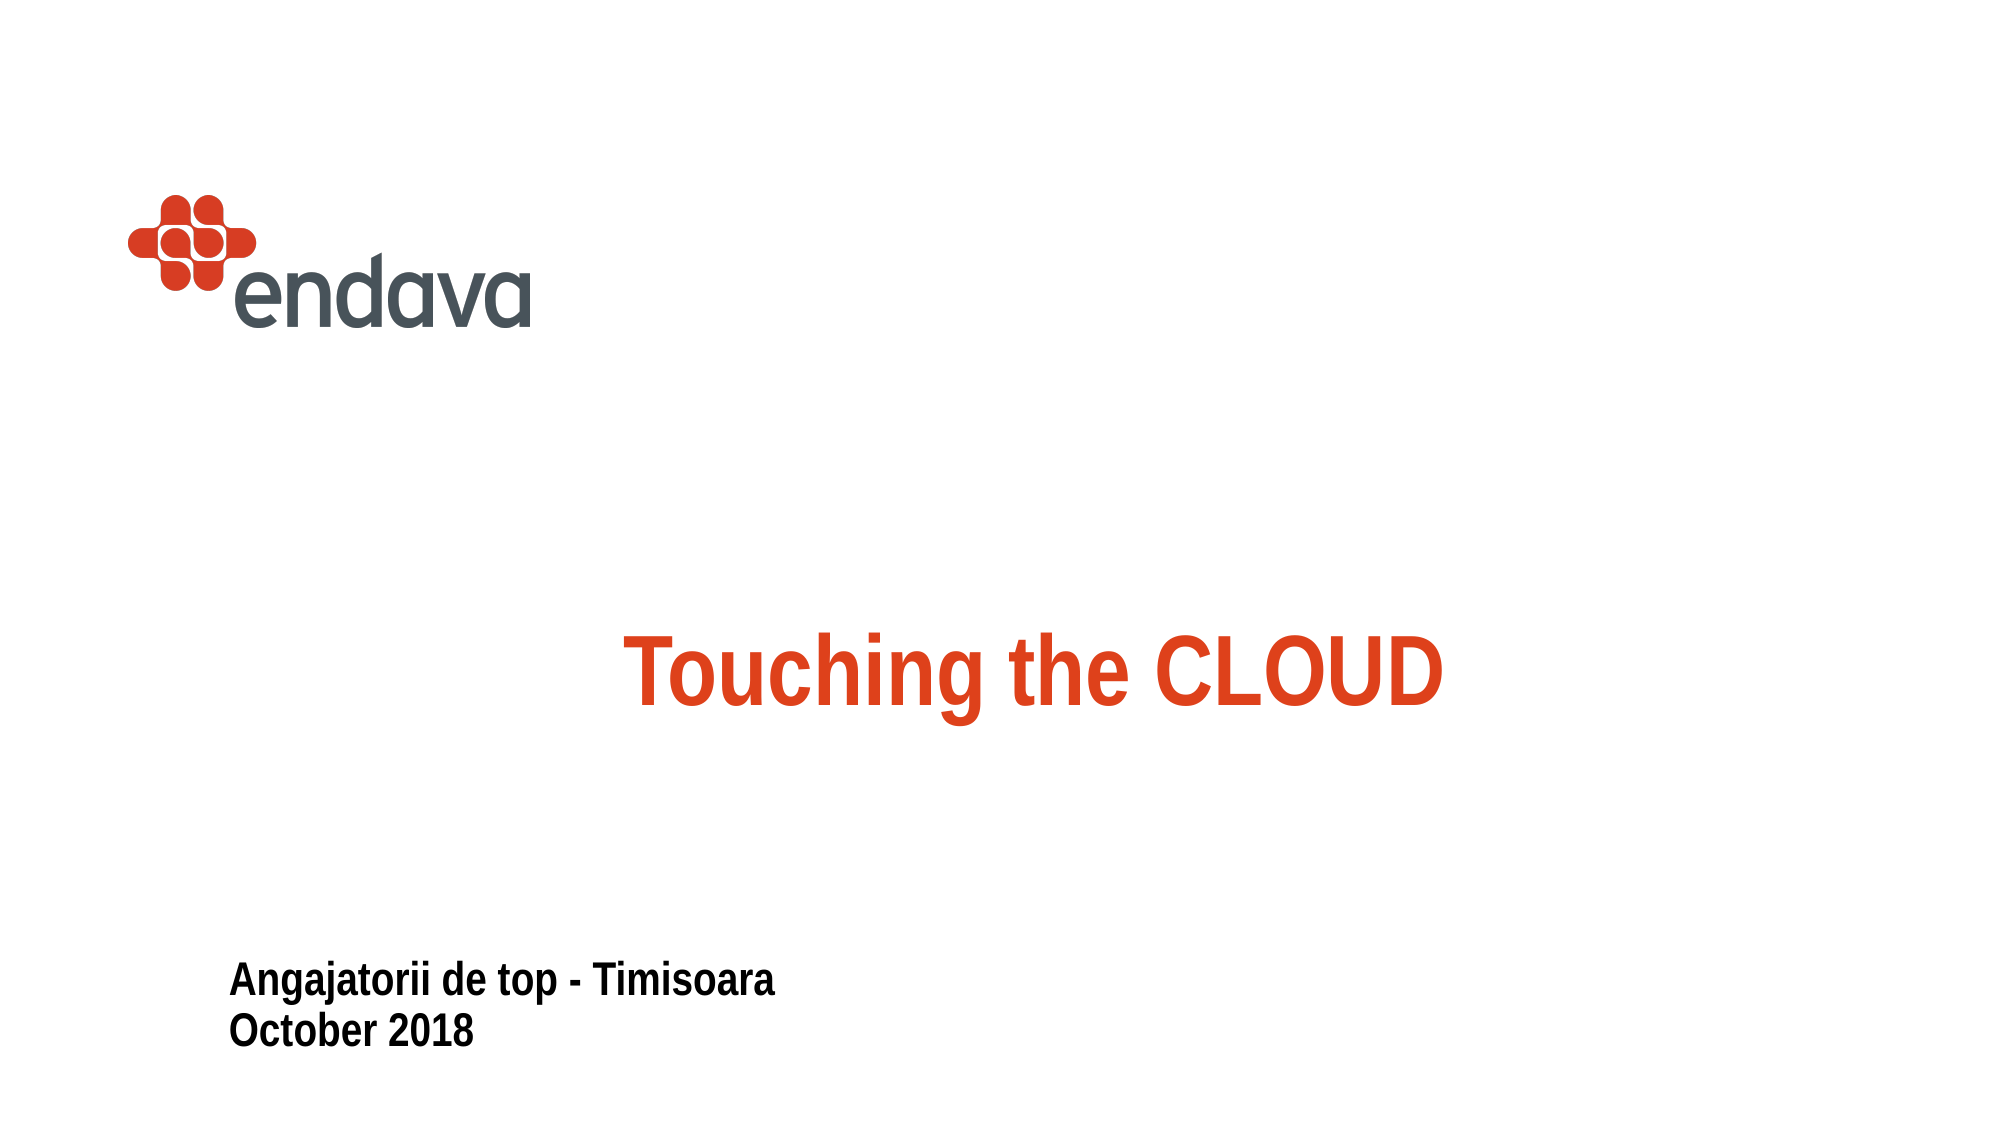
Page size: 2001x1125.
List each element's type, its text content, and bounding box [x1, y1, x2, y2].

picture [128, 195, 530, 328]
text_box Angajatorii de top - Timisoara October 2018 [228, 947, 1419, 1119]
text_box Touching the CLOUD [228, 496, 1856, 733]
